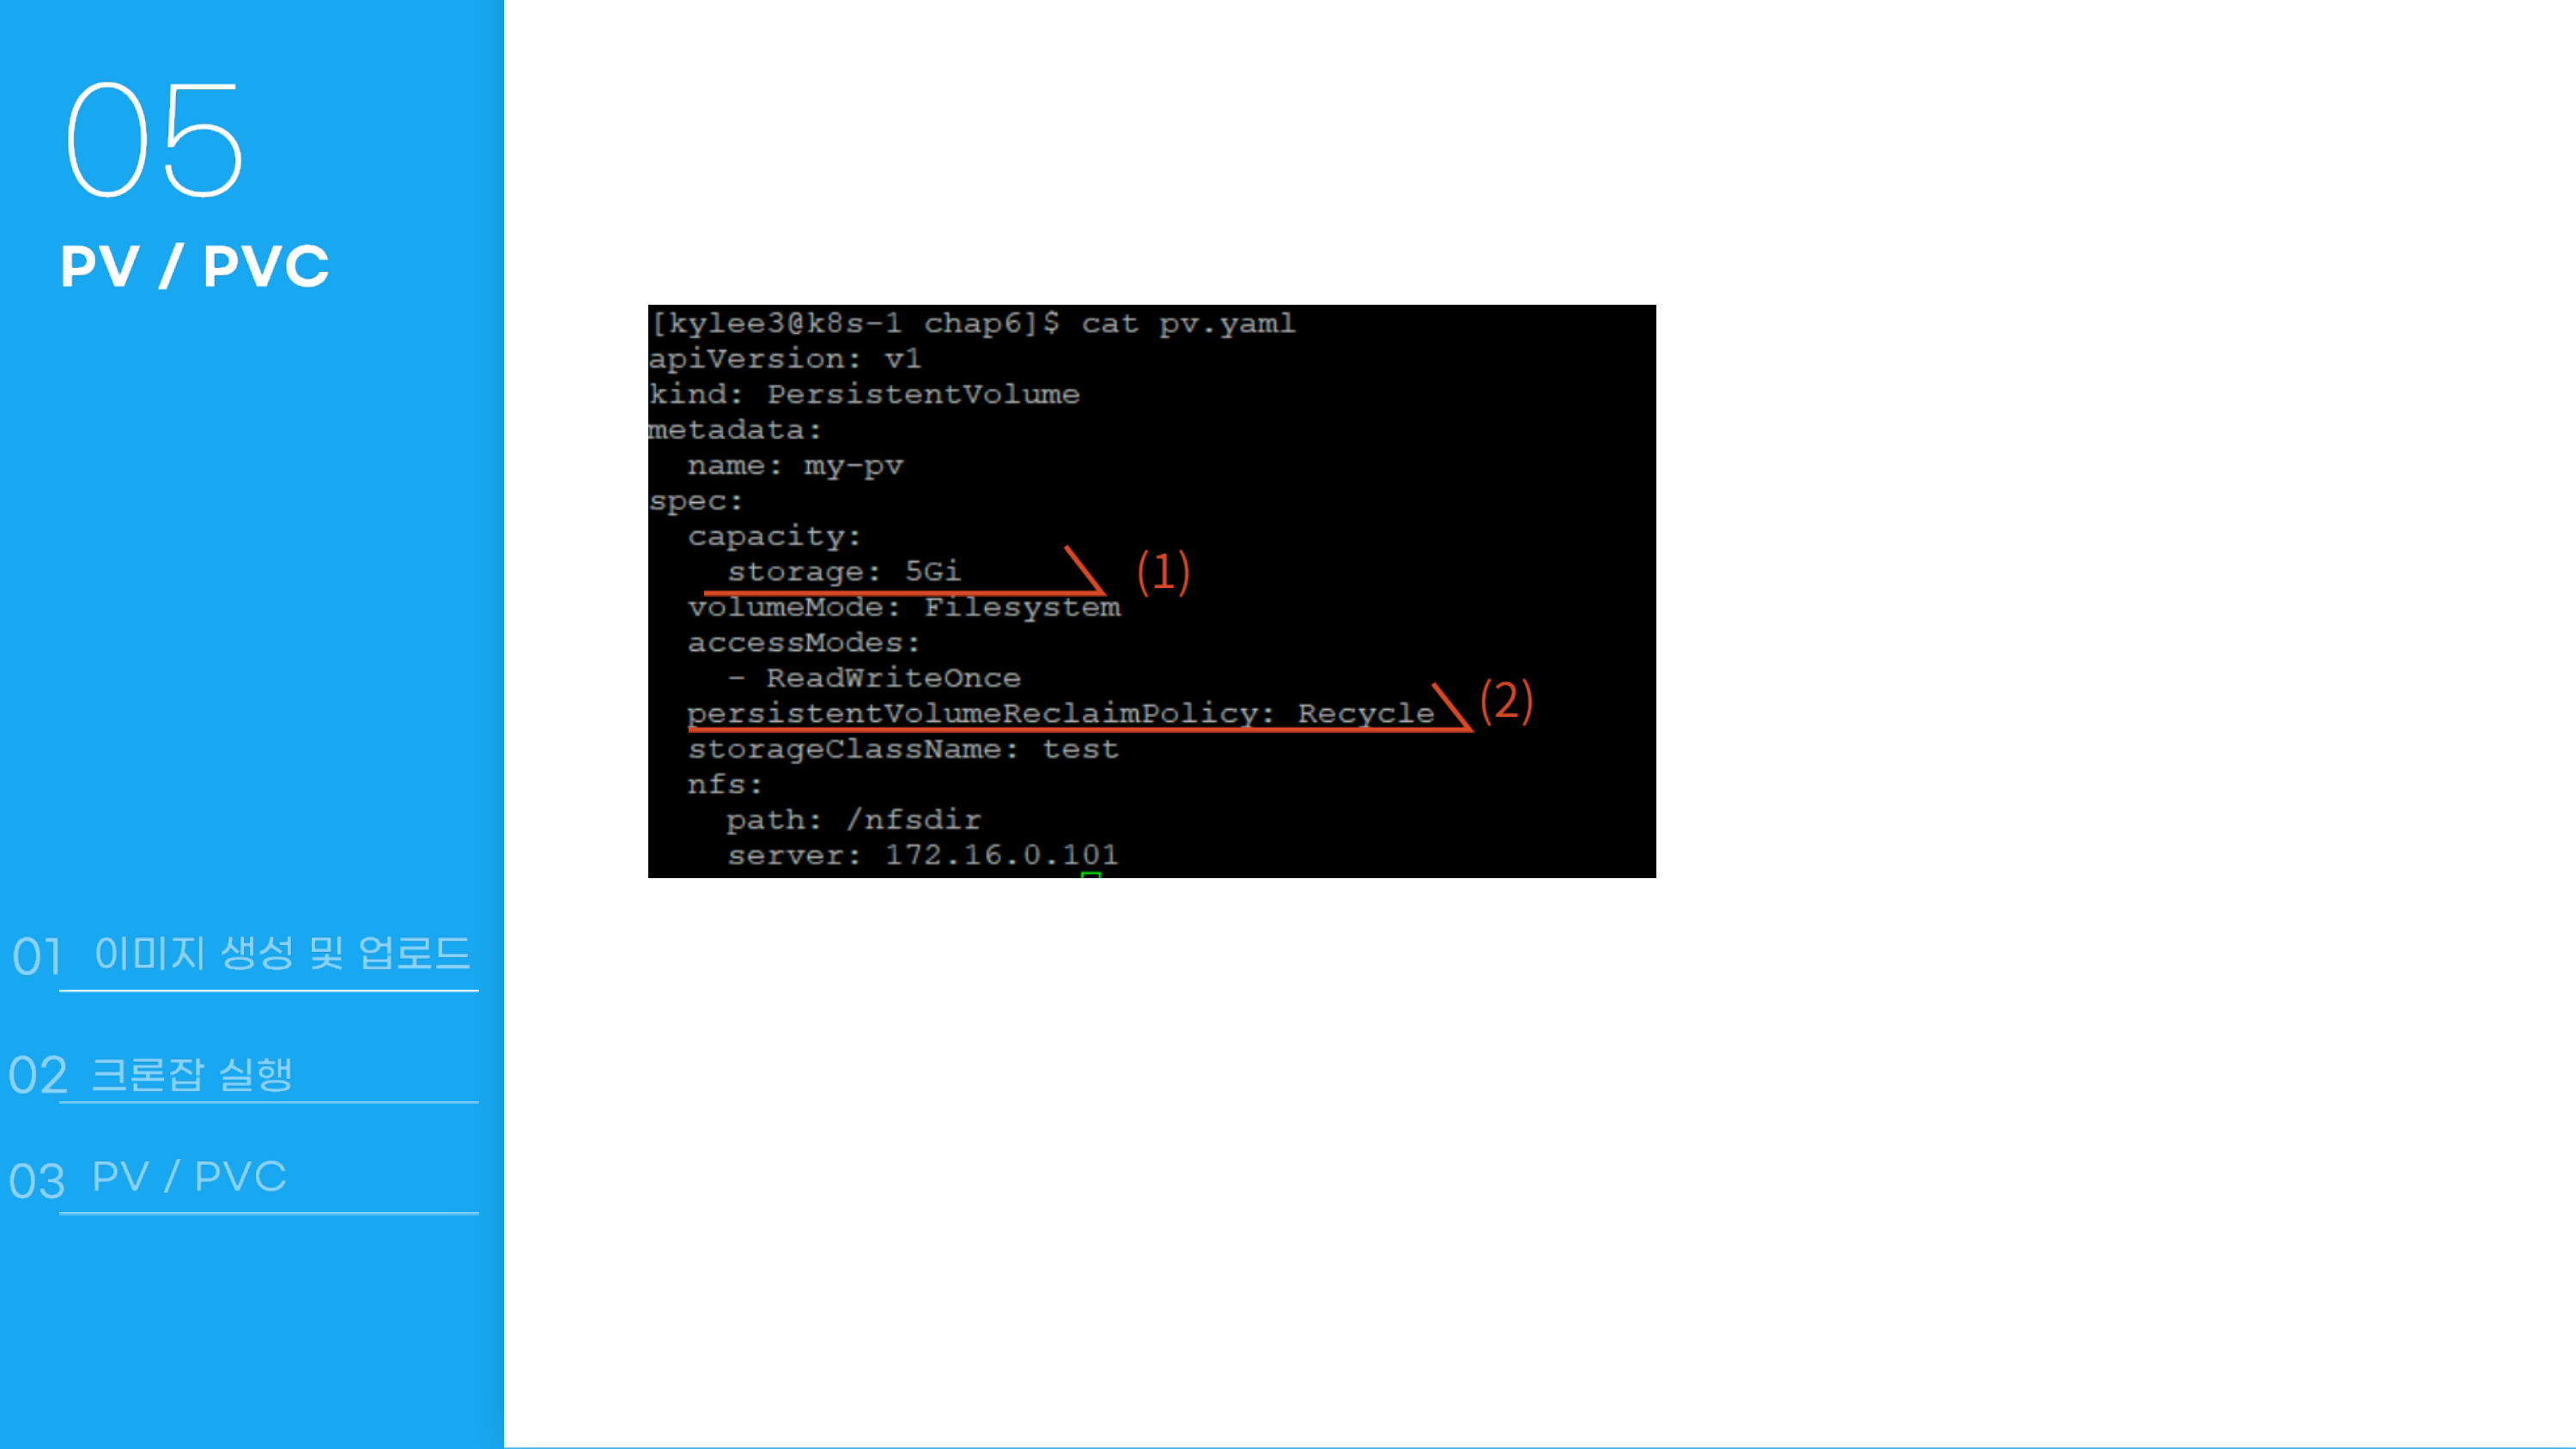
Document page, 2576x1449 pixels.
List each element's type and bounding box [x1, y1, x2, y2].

picture [1443, 658, 1548, 749]
picture [1100, 529, 1206, 621]
text_box [689, 682, 1438, 734]
text_box [704, 544, 1095, 597]
text_box [303, 1212, 480, 1216]
picture [0, 0, 503, 1449]
text_box [647, 305, 1656, 878]
text_box [503, 0, 2576, 1449]
text_box [314, 1100, 480, 1104]
